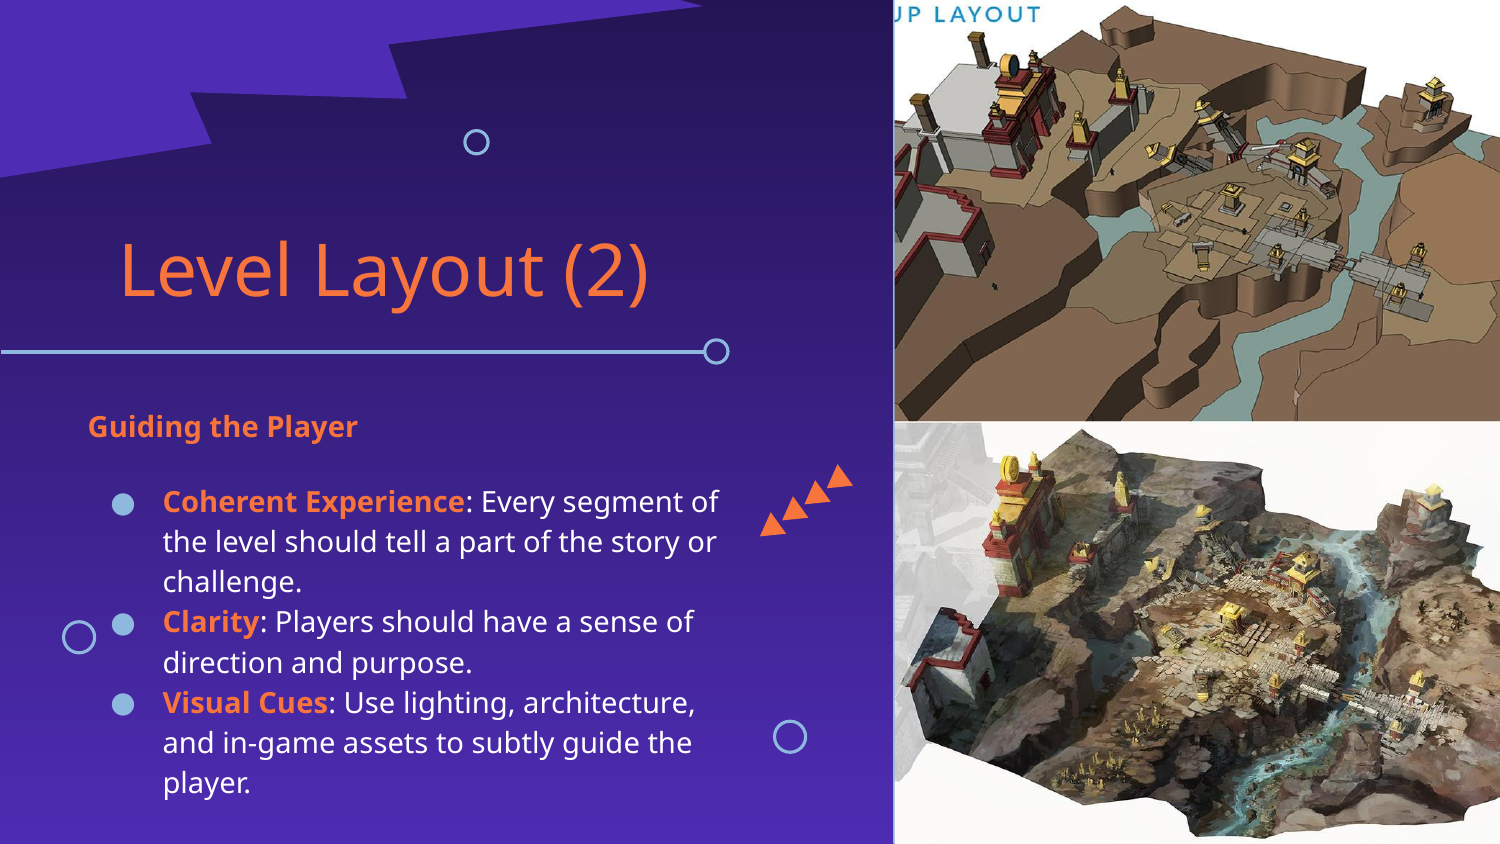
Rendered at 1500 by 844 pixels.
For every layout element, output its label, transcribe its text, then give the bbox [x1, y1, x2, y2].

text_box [63, 130, 889, 753]
subtitle Guiding the Player Coherent Experience: Every segment of the level should tell a part of the story or challenge. Clarity: Players should have a sense of direction and purpose. Visual Cues: Use lighting, architecture, and in-game assets to subtly guide the player. [72, 760, 769, 844]
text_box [0, 339, 58, 364]
picture [894, 0, 1500, 844]
